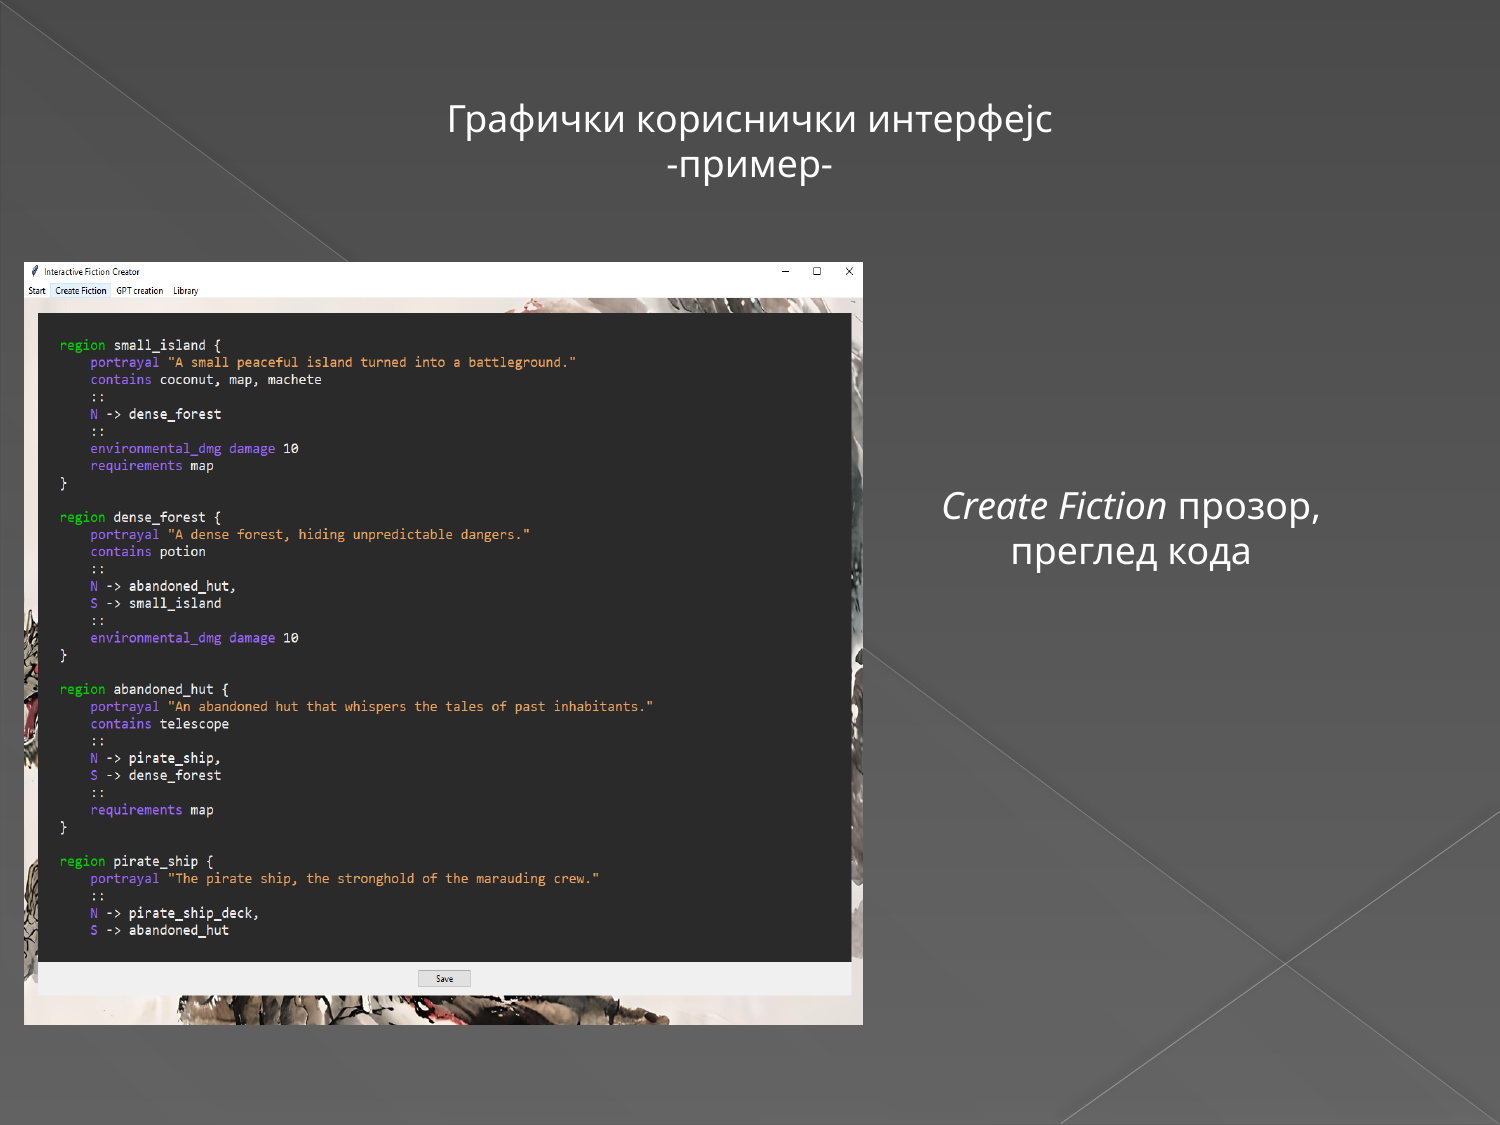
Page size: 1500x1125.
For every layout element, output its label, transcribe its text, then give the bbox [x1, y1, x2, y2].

text_box Графички кориснички интерфејс -пример- [0, 87, 1500, 193]
picture [24, 262, 863, 1026]
text_box Create Fiction прозор, преглед кода [866, 474, 1413, 580]
